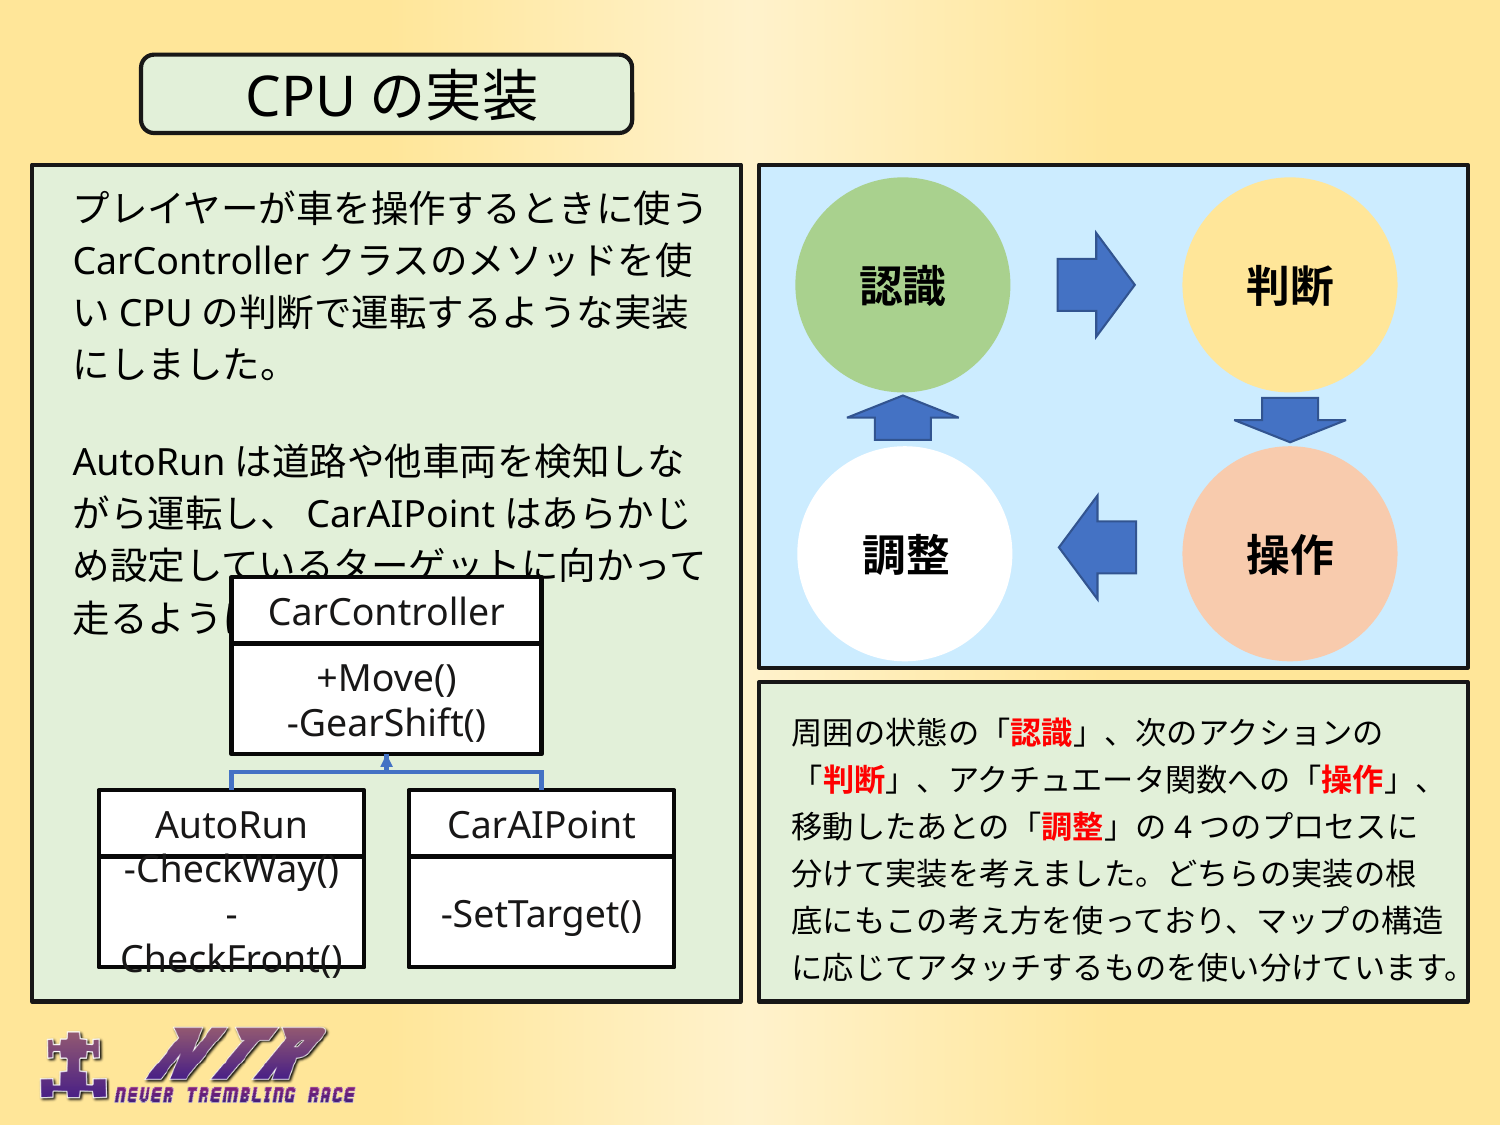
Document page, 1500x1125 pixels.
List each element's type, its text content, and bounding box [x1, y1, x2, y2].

text_box [1057, 492, 1138, 603]
text_box -CheckWay() - CheckFront() [98, 856, 365, 968]
text_box +Move() -GearShift() [231, 643, 542, 755]
text_box 周囲の状態の「認識」、次のアクションの「判断」、アクチュエータ関数への「操作」、移動したあとの「調整」の4つのプロセスに分けて実装を考えました。どちらの実装の根底にもこの考え方を使っており、マップの構造に応じてアタッチするものを使い分けています。 [759, 682, 1468, 1002]
text_box AutoRun [98, 790, 365, 856]
text_box 操作 [1181, 445, 1399, 663]
text_box -SetTarget() [408, 856, 675, 968]
text_box [846, 394, 960, 441]
text_box プレイヤーが車を操作するときに使うCarControllerクラスのメソッドを使いCPUの判断で運転するような実装にしました。 AutoRunは道路や他車両を検知しながら運転し、CarAIPointはあらかじめ設定しているターゲットに向かって走るようにしています。 [32, 164, 741, 1002]
text_box CPUの実装 [141, 54, 633, 134]
text_box CarController [231, 577, 542, 643]
text_box CarAIPoint [408, 790, 675, 856]
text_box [291, 694, 328, 850]
picture [32, 1019, 362, 1109]
text_box 判断 [1181, 176, 1399, 394]
text_box 調整 [796, 445, 1014, 663]
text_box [446, 694, 483, 850]
text_box 認識 [794, 176, 1012, 394]
text_box [759, 164, 1468, 668]
text_box [1233, 396, 1347, 444]
text_box [1056, 229, 1137, 340]
